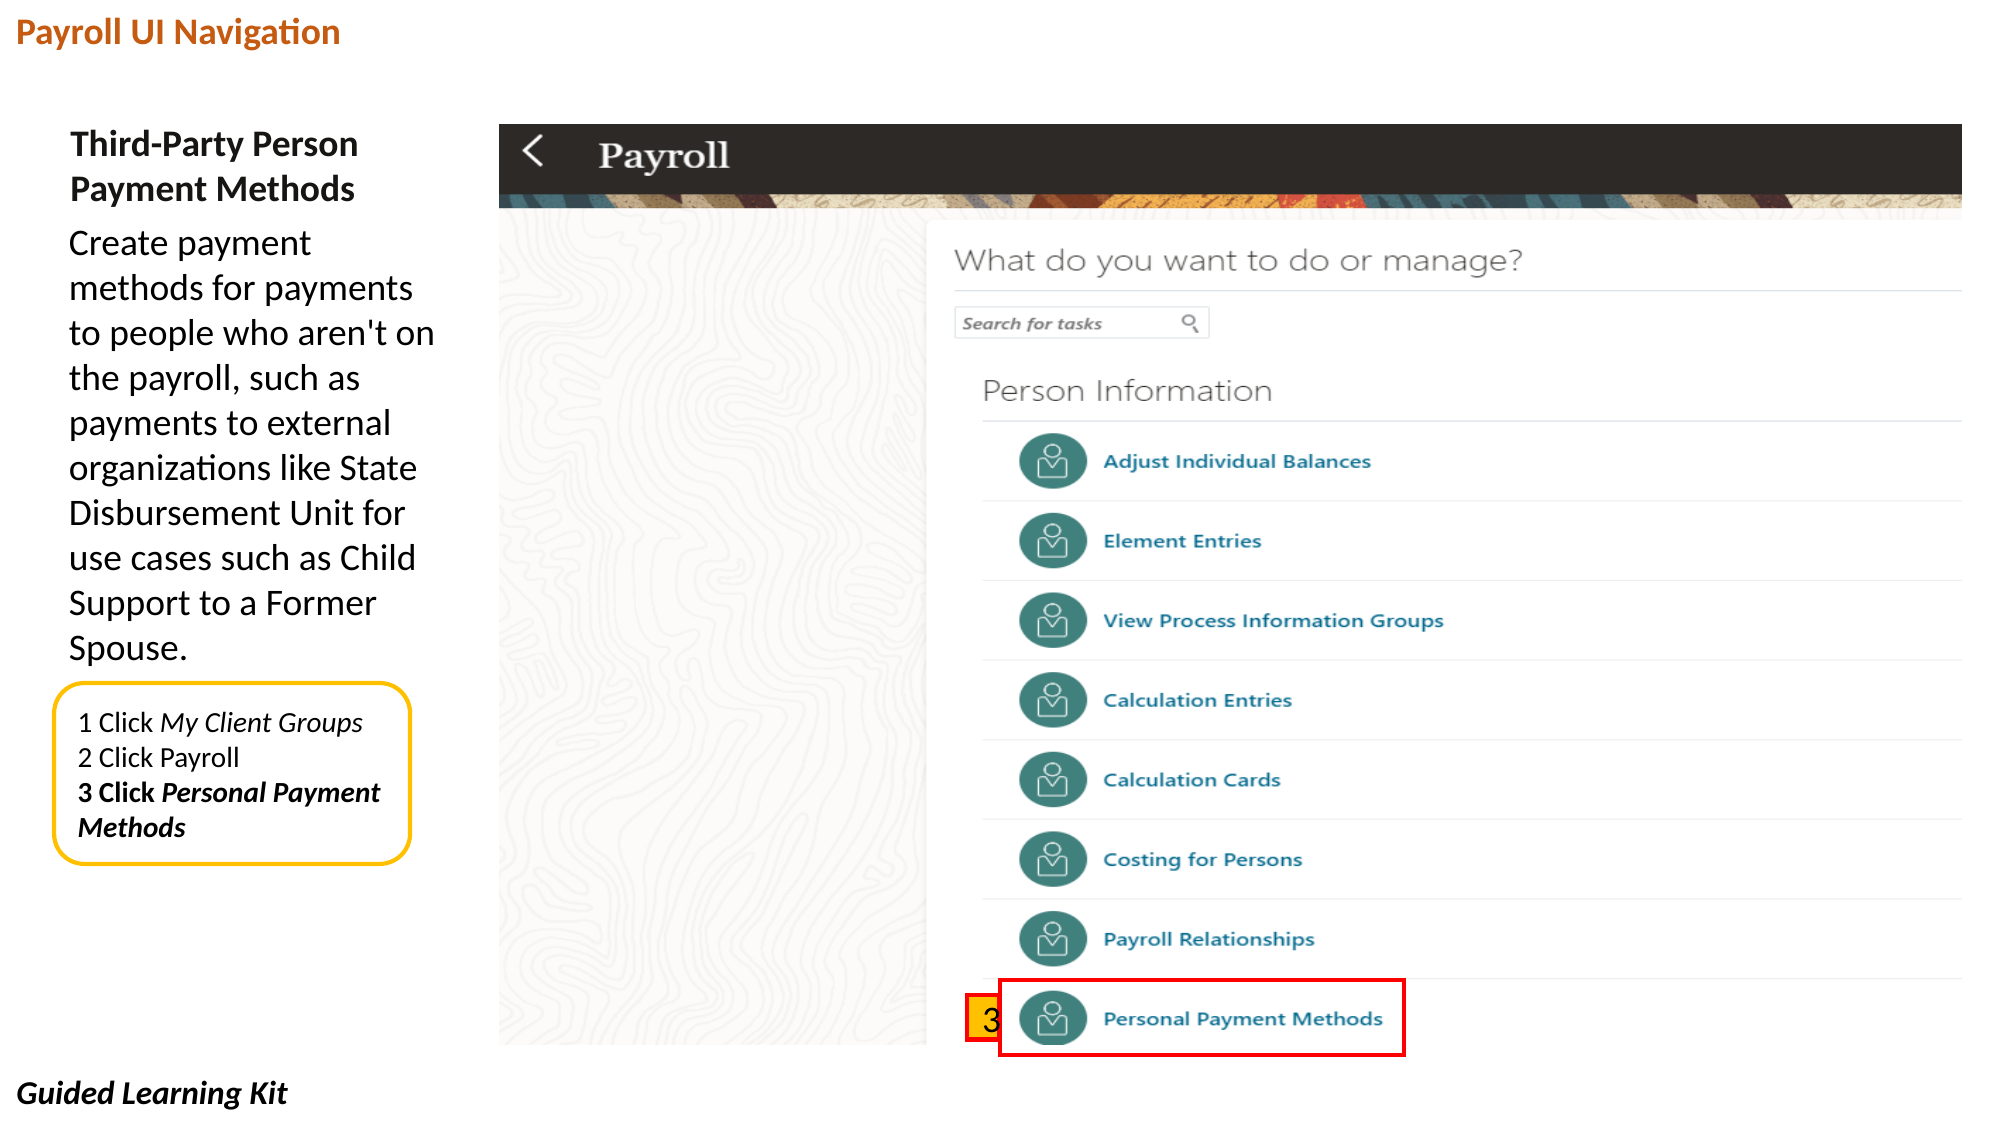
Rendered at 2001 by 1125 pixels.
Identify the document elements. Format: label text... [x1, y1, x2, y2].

text_box Create payment methods for payments to people who aren't on the payroll, such as payments to external organizations like State Disbursement Unit for use cases such as Child Support to a Former Spouse. [54, 210, 452, 676]
text_box Payroll UI Navigation [1, 0, 357, 60]
picture [499, 124, 1962, 1045]
text_box [999, 1045, 1405, 1056]
text_box 1 Click My Client Groups 2 Click Payroll 3 Click Personal Payment Methods [53, 681, 412, 865]
text_box Third-Party Person Payment Methods [55, 111, 374, 217]
text_box Guided Learning Kit [1, 1064, 303, 1119]
